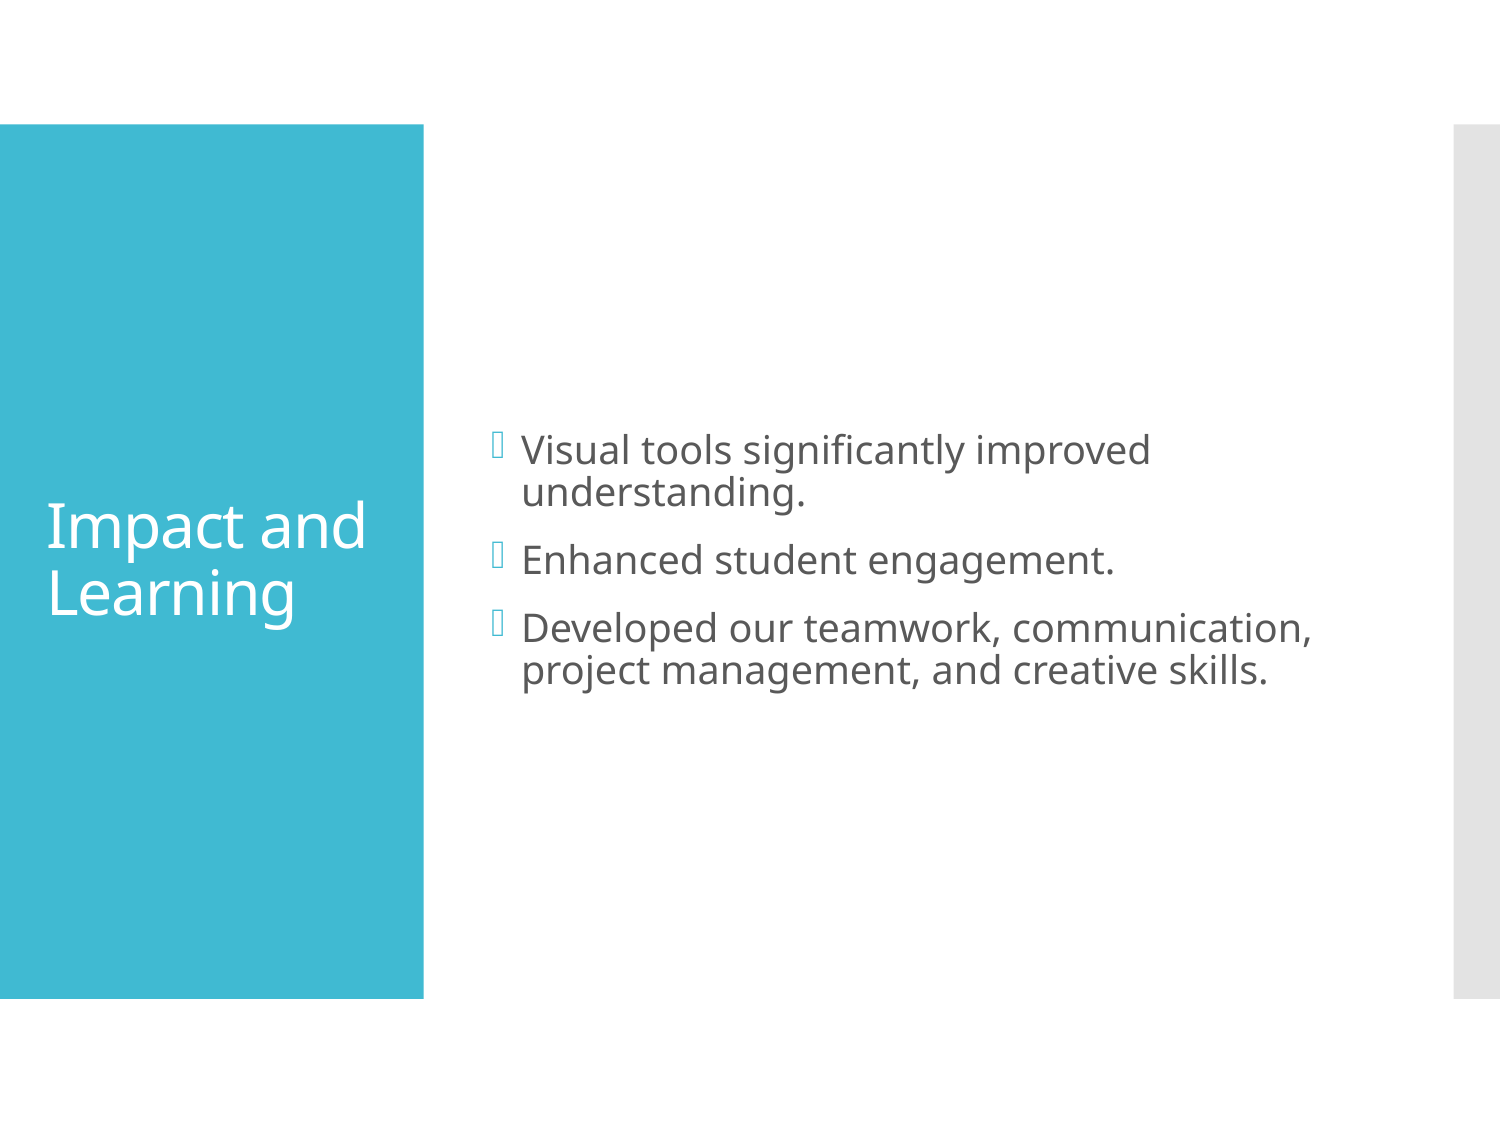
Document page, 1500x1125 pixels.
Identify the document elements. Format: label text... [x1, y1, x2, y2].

title Impact and Learning [31, 184, 394, 940]
list Visual tools significantly improved understanding. Enhanced student engagement. Developed our teamwork, communication, project management, and creative skills. [476, 141, 1376, 982]
